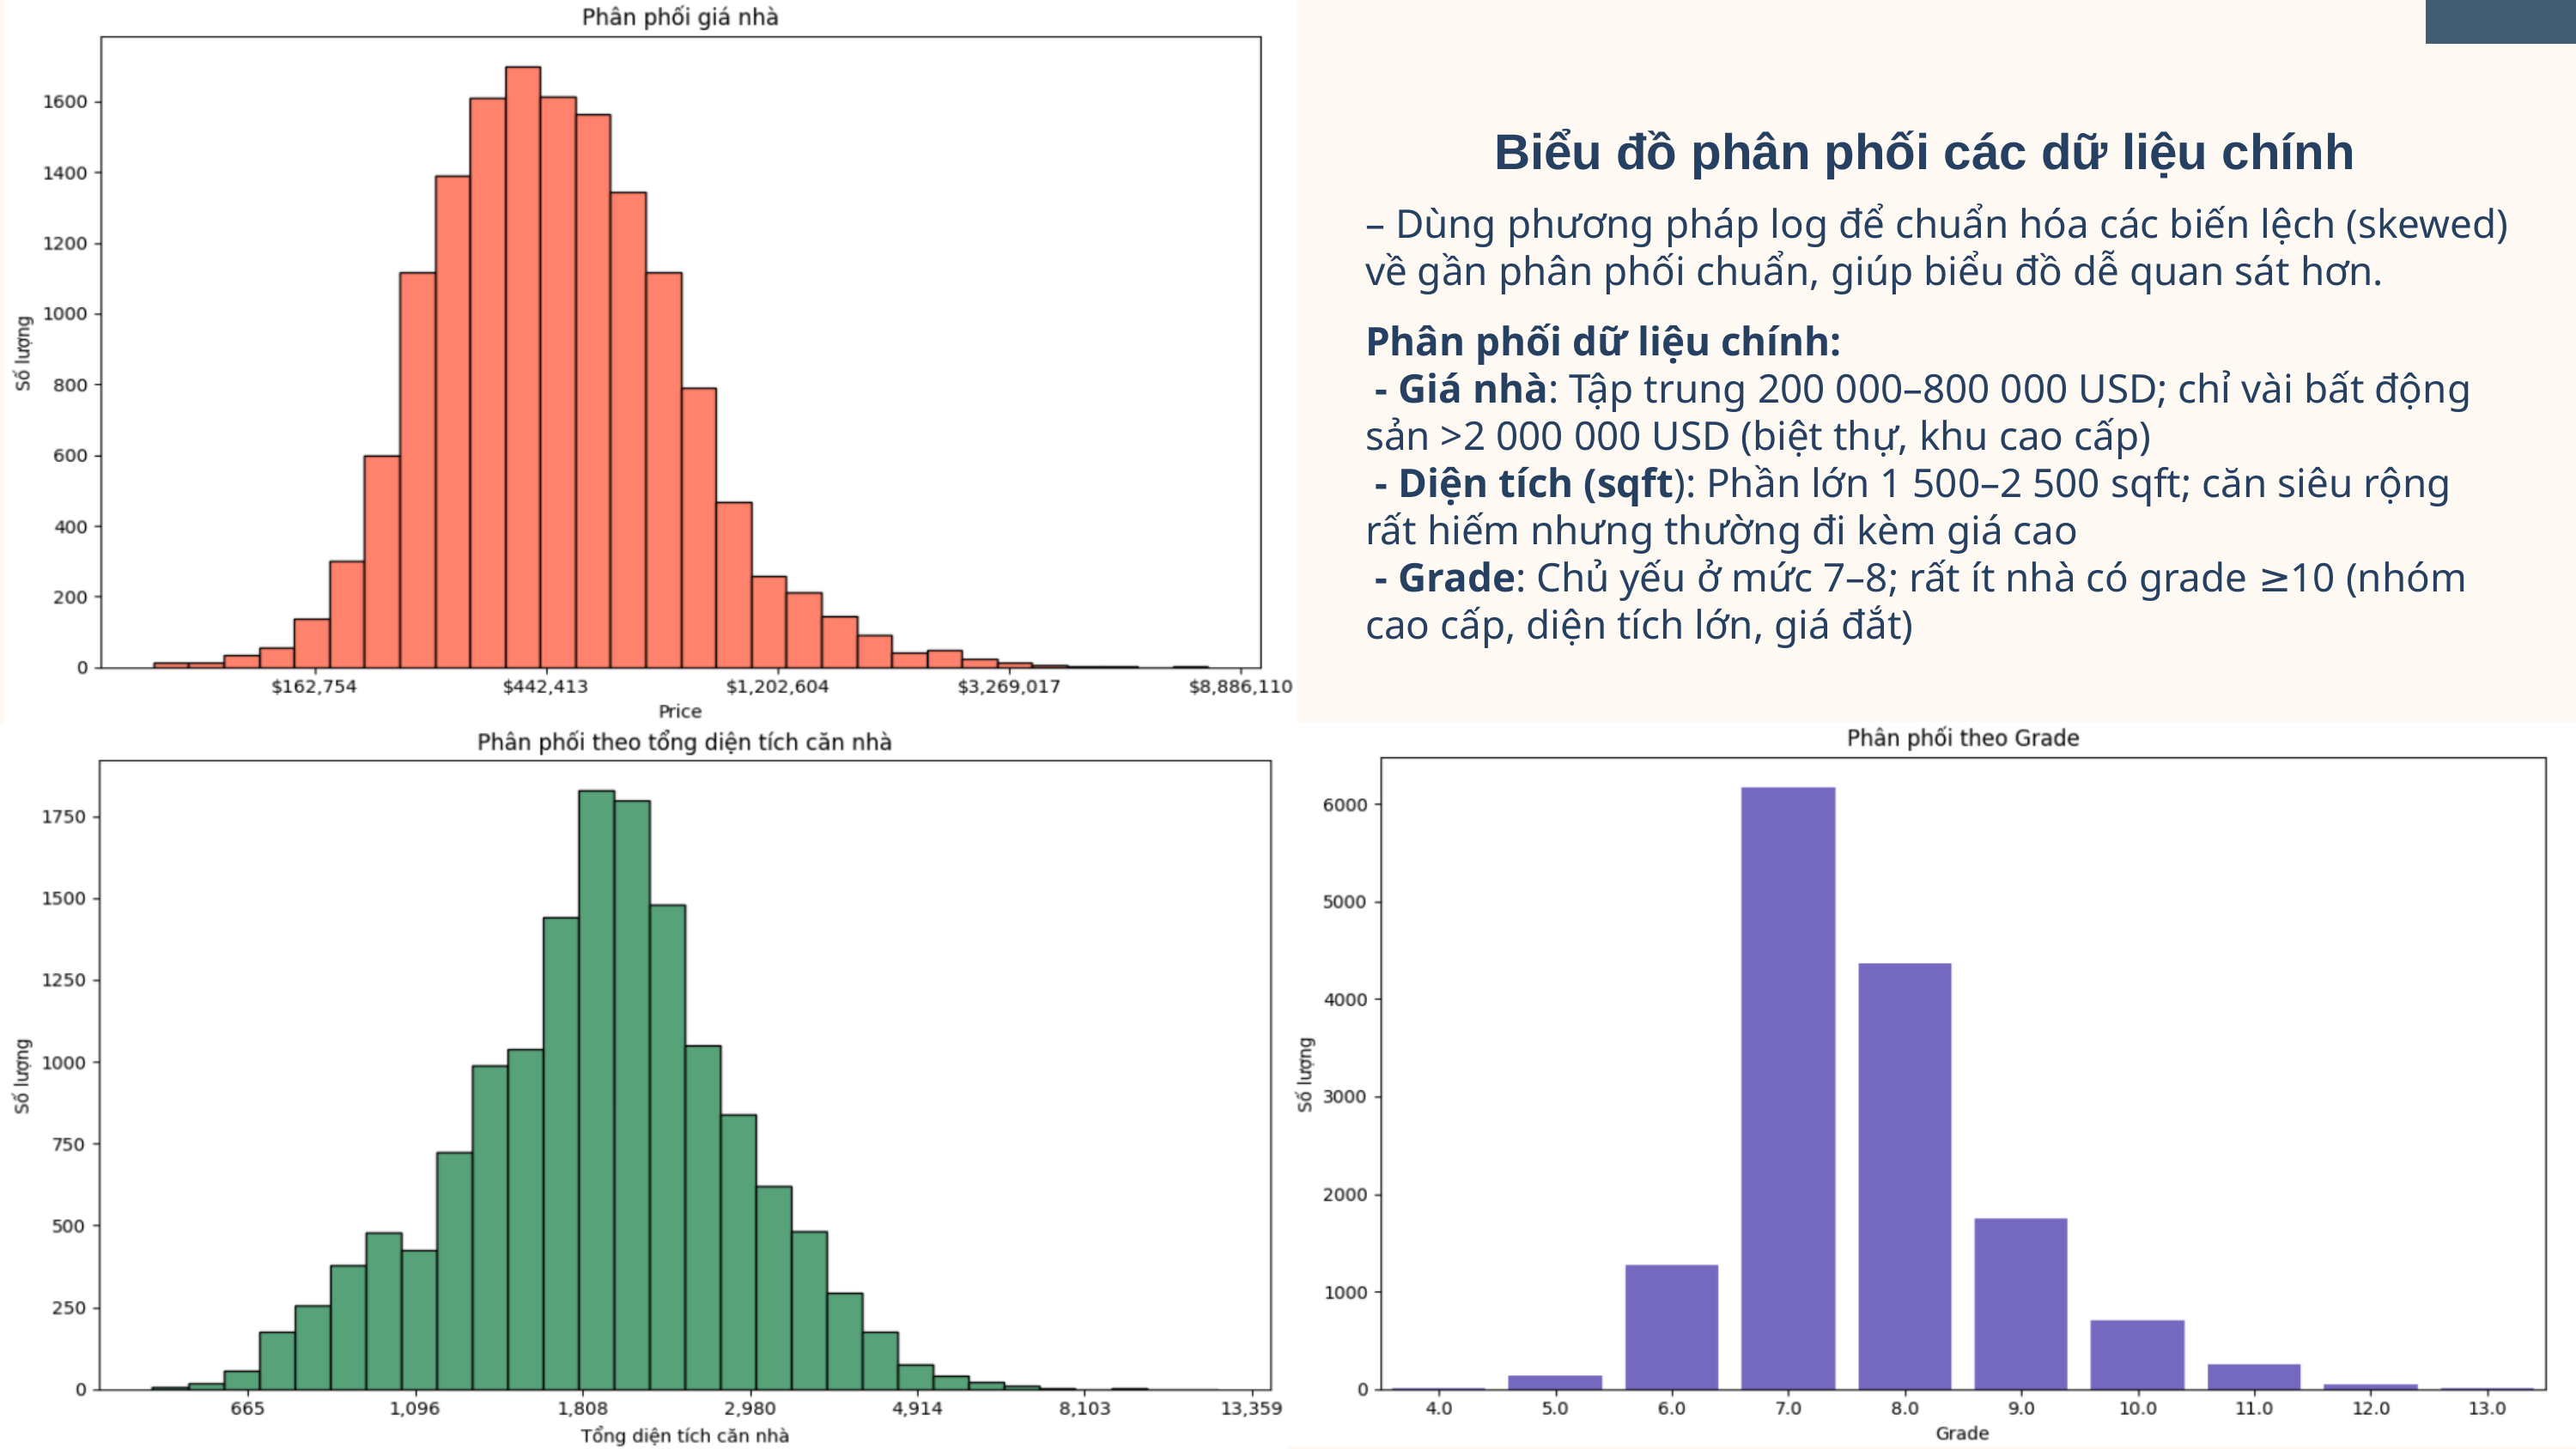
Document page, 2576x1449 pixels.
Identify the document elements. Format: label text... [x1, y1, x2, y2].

picture [0, 0, 2576, 1449]
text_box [2425, 0, 2576, 45]
text_box – Dùng phương pháp log để chuẩn hóa các biến lệch (skewed) về gần phân phối chuẩn, giúp biểu đồ dễ quan sát hơn. Phân phối dữ liệu chính: - Giá nhà: Tập trung 200 000–800 000 USD; chỉ vài bất động sản >2 000 000 USD (biệt thự, khu cao cấp) - Diện tích (sqft): Phần lớn 1 500–2 500 sqft; căn siêu rộng rất hiếm nhưng thường đi kèm giá cao - Grade: Chủ yếu ở mức 7–8; rất ít nhà có grade ≥10 (nhóm cao cấp, diện tích lớn, giá đắt) [1352, 192, 2523, 701]
text_box Biểu đồ phân phối các dữ liệu chính [1480, 112, 2576, 186]
